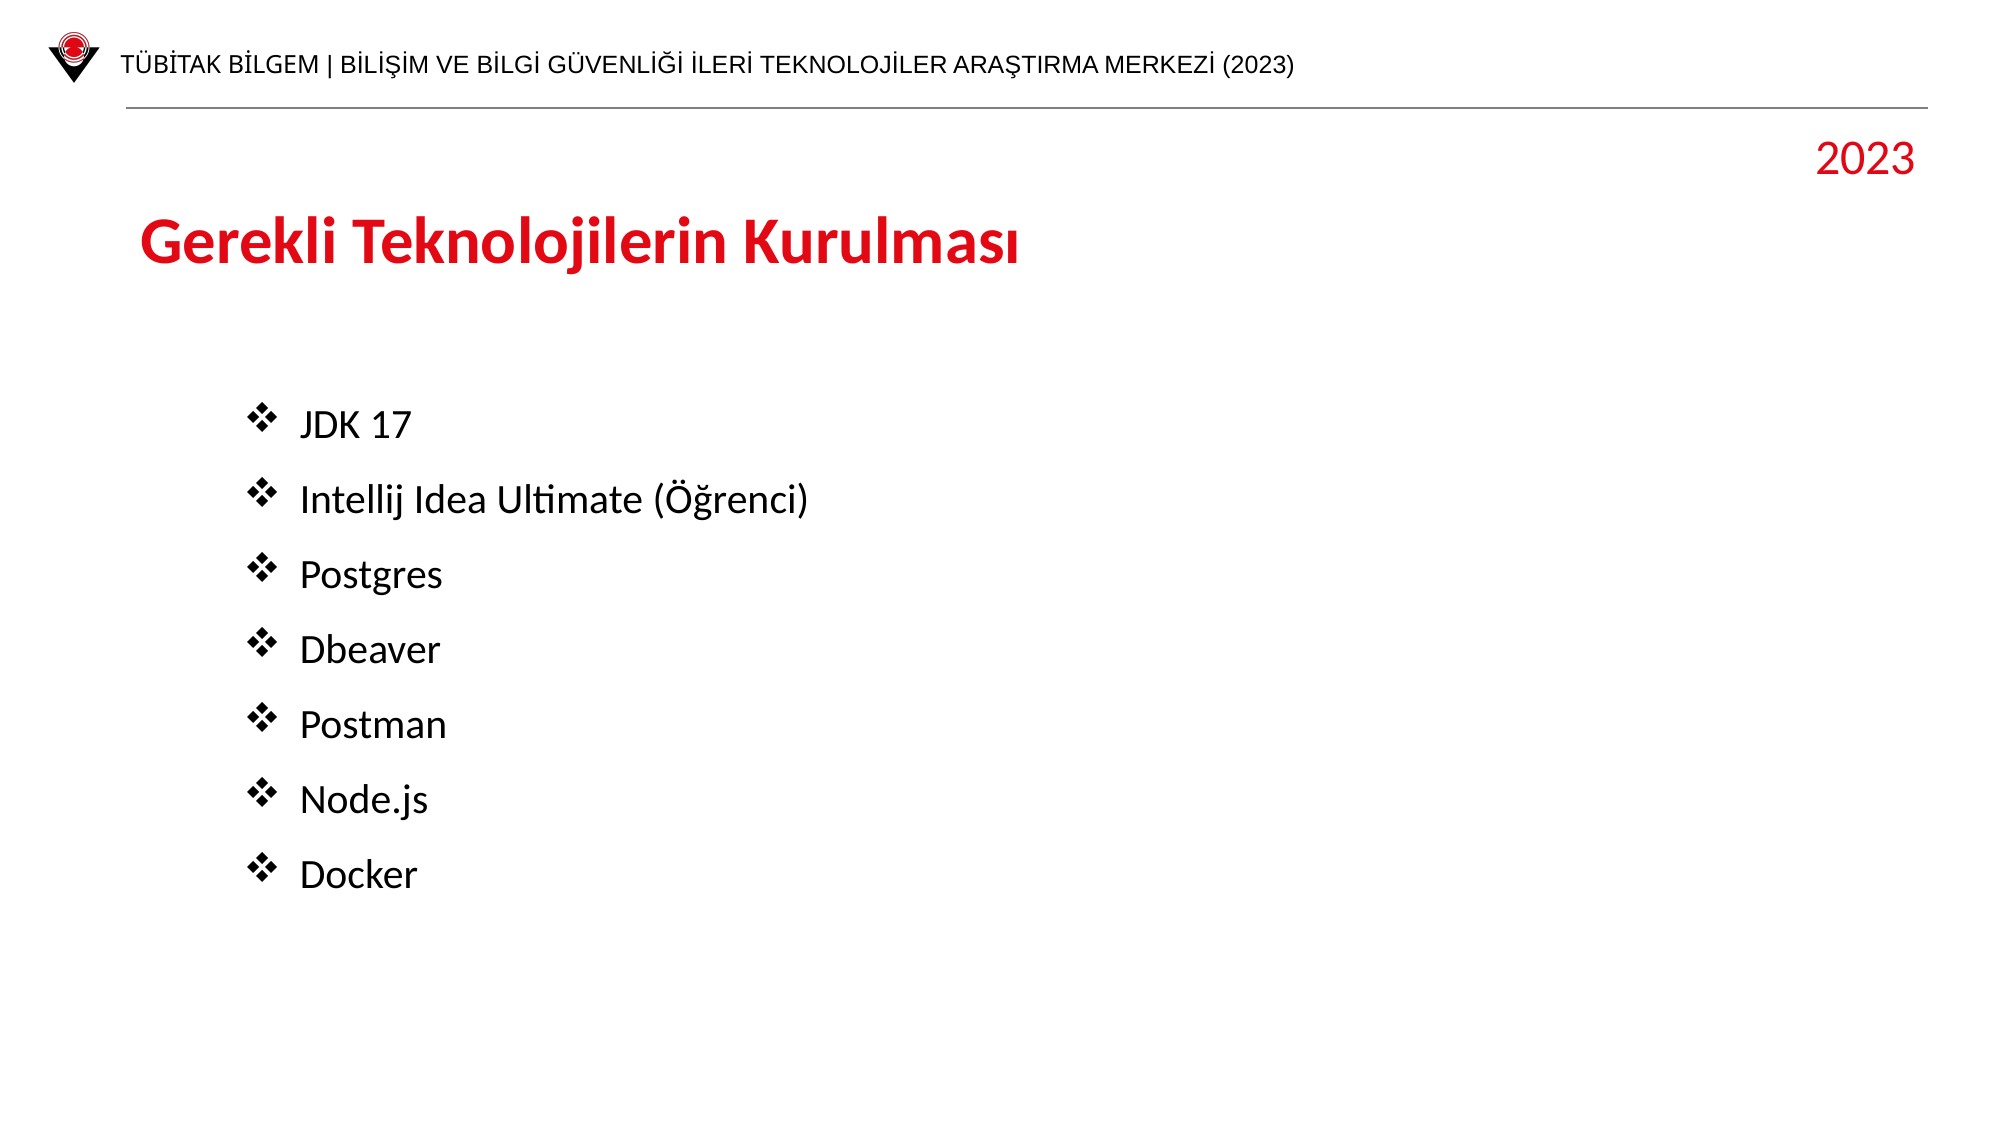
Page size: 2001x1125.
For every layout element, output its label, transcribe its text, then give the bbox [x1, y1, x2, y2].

text_box JDK 17 Intellij Idea Ultimate (Öğrenci) Postgres Dbeaver Postman Node.js Docker [218, 364, 1740, 905]
text_box 2023 [1650, 117, 1931, 193]
picture [42, 26, 106, 89]
text_box Gerekli Teknolojilerin Kurulması [125, 188, 1272, 284]
